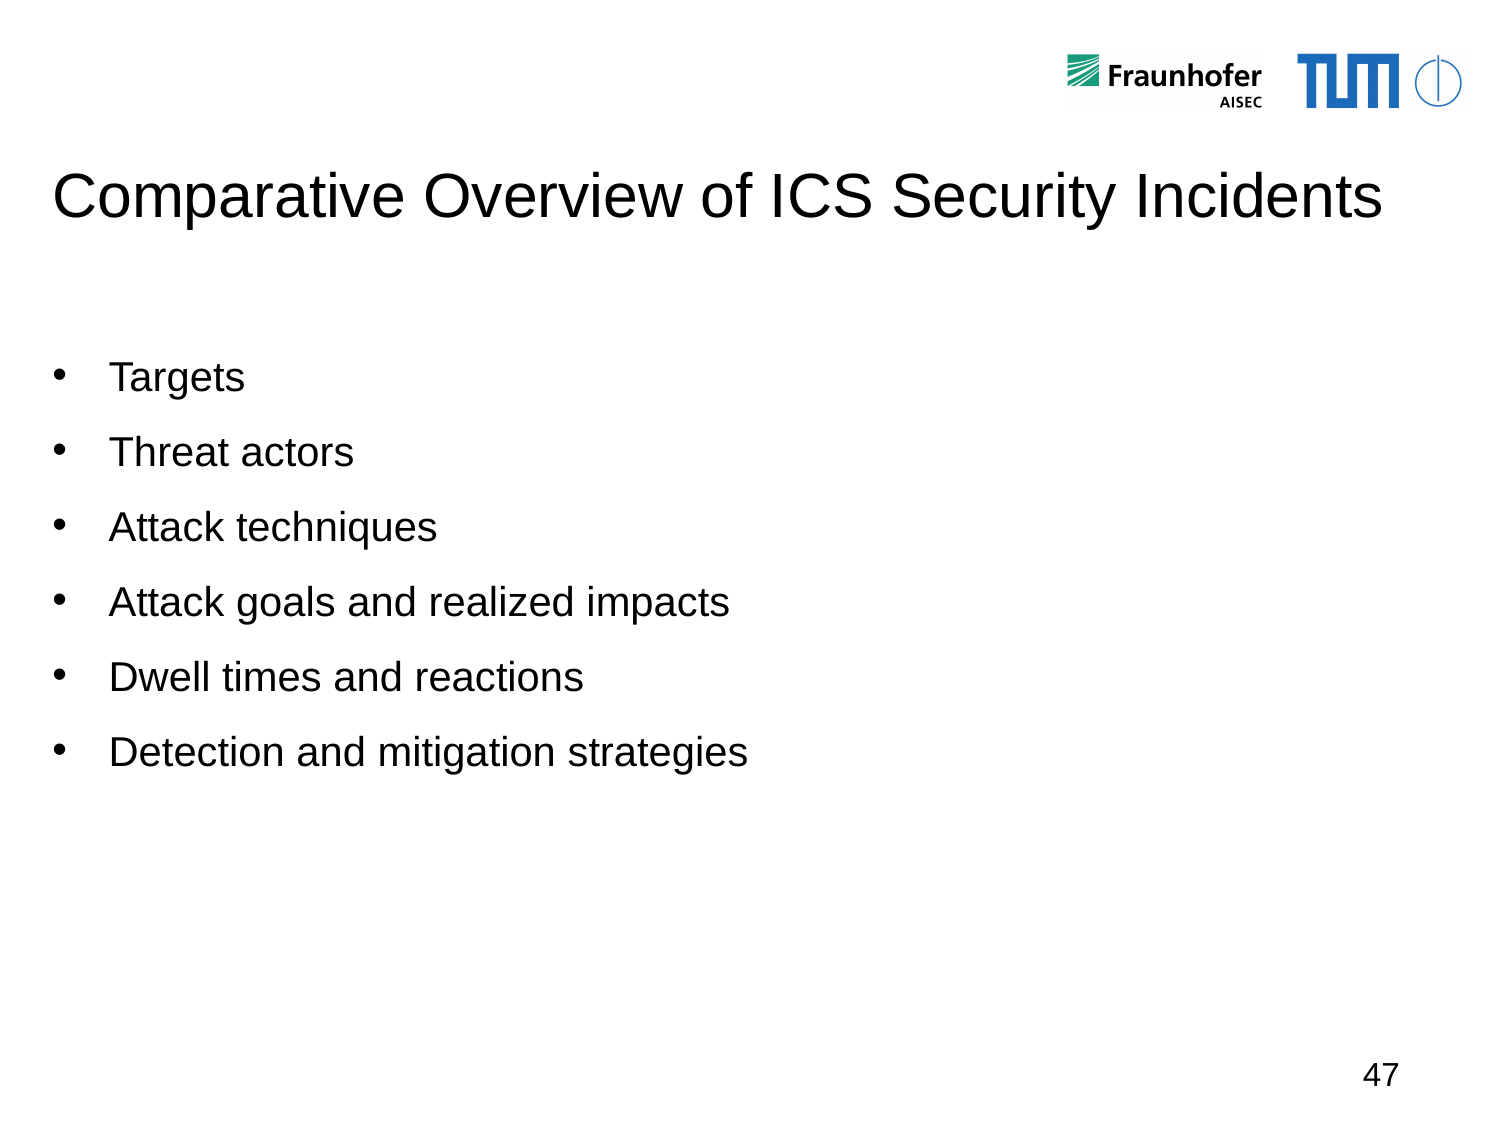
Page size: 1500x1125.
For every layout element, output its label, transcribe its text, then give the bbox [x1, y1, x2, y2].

list Targets Threat actors Attack techniques Attack goals and realized impacts Dwell times and reactions Detection and mitigation strategies [52, 324, 1449, 1003]
title Comparative Overview of ICS Security Incidents [52, 162, 1449, 231]
picture [1066, 53, 1263, 109]
text_box 47 [1362, 1047, 1500, 1094]
picture [1296, 53, 1472, 109]
